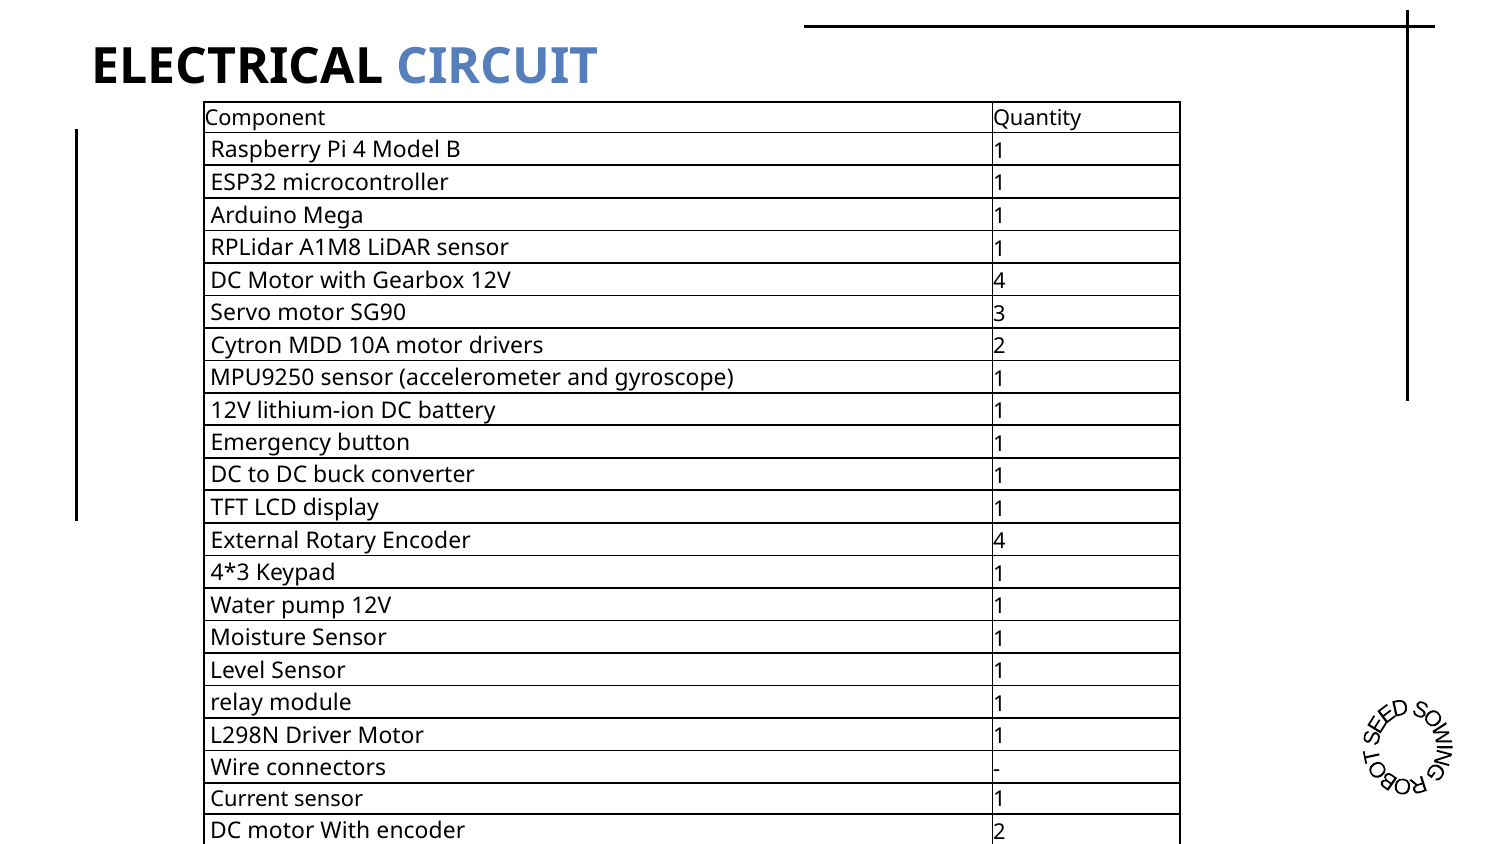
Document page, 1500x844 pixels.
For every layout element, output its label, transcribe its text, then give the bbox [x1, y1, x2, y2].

table_cell 2 [993, 815, 1179, 844]
table_cell RPLidar A1M8 LiDAR sensor [205, 231, 992, 262]
table_cell 1 [993, 556, 1179, 587]
table_cell Servo motor SG90 [205, 296, 992, 327]
table_cell DC to DC buck converter [205, 459, 992, 489]
table_cell 1 [993, 621, 1179, 652]
table_cell 1 [993, 589, 1179, 620]
table_cell Level Sensor [205, 654, 992, 685]
table_cell 1 [993, 654, 1179, 685]
table_cell 1 [993, 426, 1179, 457]
table_cell 1 [993, 361, 1179, 392]
table_cell 12V lithium-ion DC battery [205, 394, 992, 424]
table_cell relay module [205, 686, 992, 717]
text_box ELECTRICAL CIRCUIT [76, 25, 1213, 101]
table_cell 1 [993, 686, 1179, 717]
table_cell 1 [993, 133, 1179, 164]
table_cell 1 [993, 231, 1179, 262]
table_cell Raspberry Pi 4 Model B [205, 133, 992, 164]
table_cell 1 [993, 199, 1179, 230]
table_cell 1 [993, 719, 1179, 750]
table_cell 4 [993, 524, 1179, 555]
table_cell ESP32 microcontroller [205, 166, 992, 197]
table_header Quantity [993, 103, 1179, 132]
table_cell Moisture Sensor [205, 621, 992, 652]
table_header Component [205, 103, 992, 132]
table_cell 1 [993, 166, 1179, 197]
table_cell Emergency button [205, 426, 992, 457]
table_cell 4 [993, 264, 1179, 295]
table_cell DC motor With encoder [205, 815, 992, 844]
table_cell DC Motor with Gearbox 12V [205, 264, 992, 295]
table_cell 1 [993, 394, 1179, 424]
table_cell 1 [993, 491, 1179, 522]
table_cell Water pump 12V [205, 589, 992, 620]
table_cell Arduino Mega [205, 199, 992, 230]
table_cell 4*3 Keypad [205, 556, 992, 587]
table_cell External Rotary Encoder [205, 524, 992, 555]
table_cell 1 [993, 459, 1179, 489]
table_cell Current sensor [205, 784, 992, 813]
table_cell MPU9250 sensor (accelerometer and gyroscope) [205, 361, 992, 392]
table_cell 2 [993, 329, 1179, 360]
table_cell TFT LCD display [205, 491, 992, 522]
table_cell 1 [993, 784, 1179, 813]
table_cell 3 [993, 296, 1179, 327]
table_cell L298N Driver Motor [205, 719, 992, 750]
table_cell - [993, 751, 1179, 782]
table_cell Wire connectors [205, 751, 992, 782]
table_cell Cytron MDD 10A motor drivers [205, 329, 992, 360]
